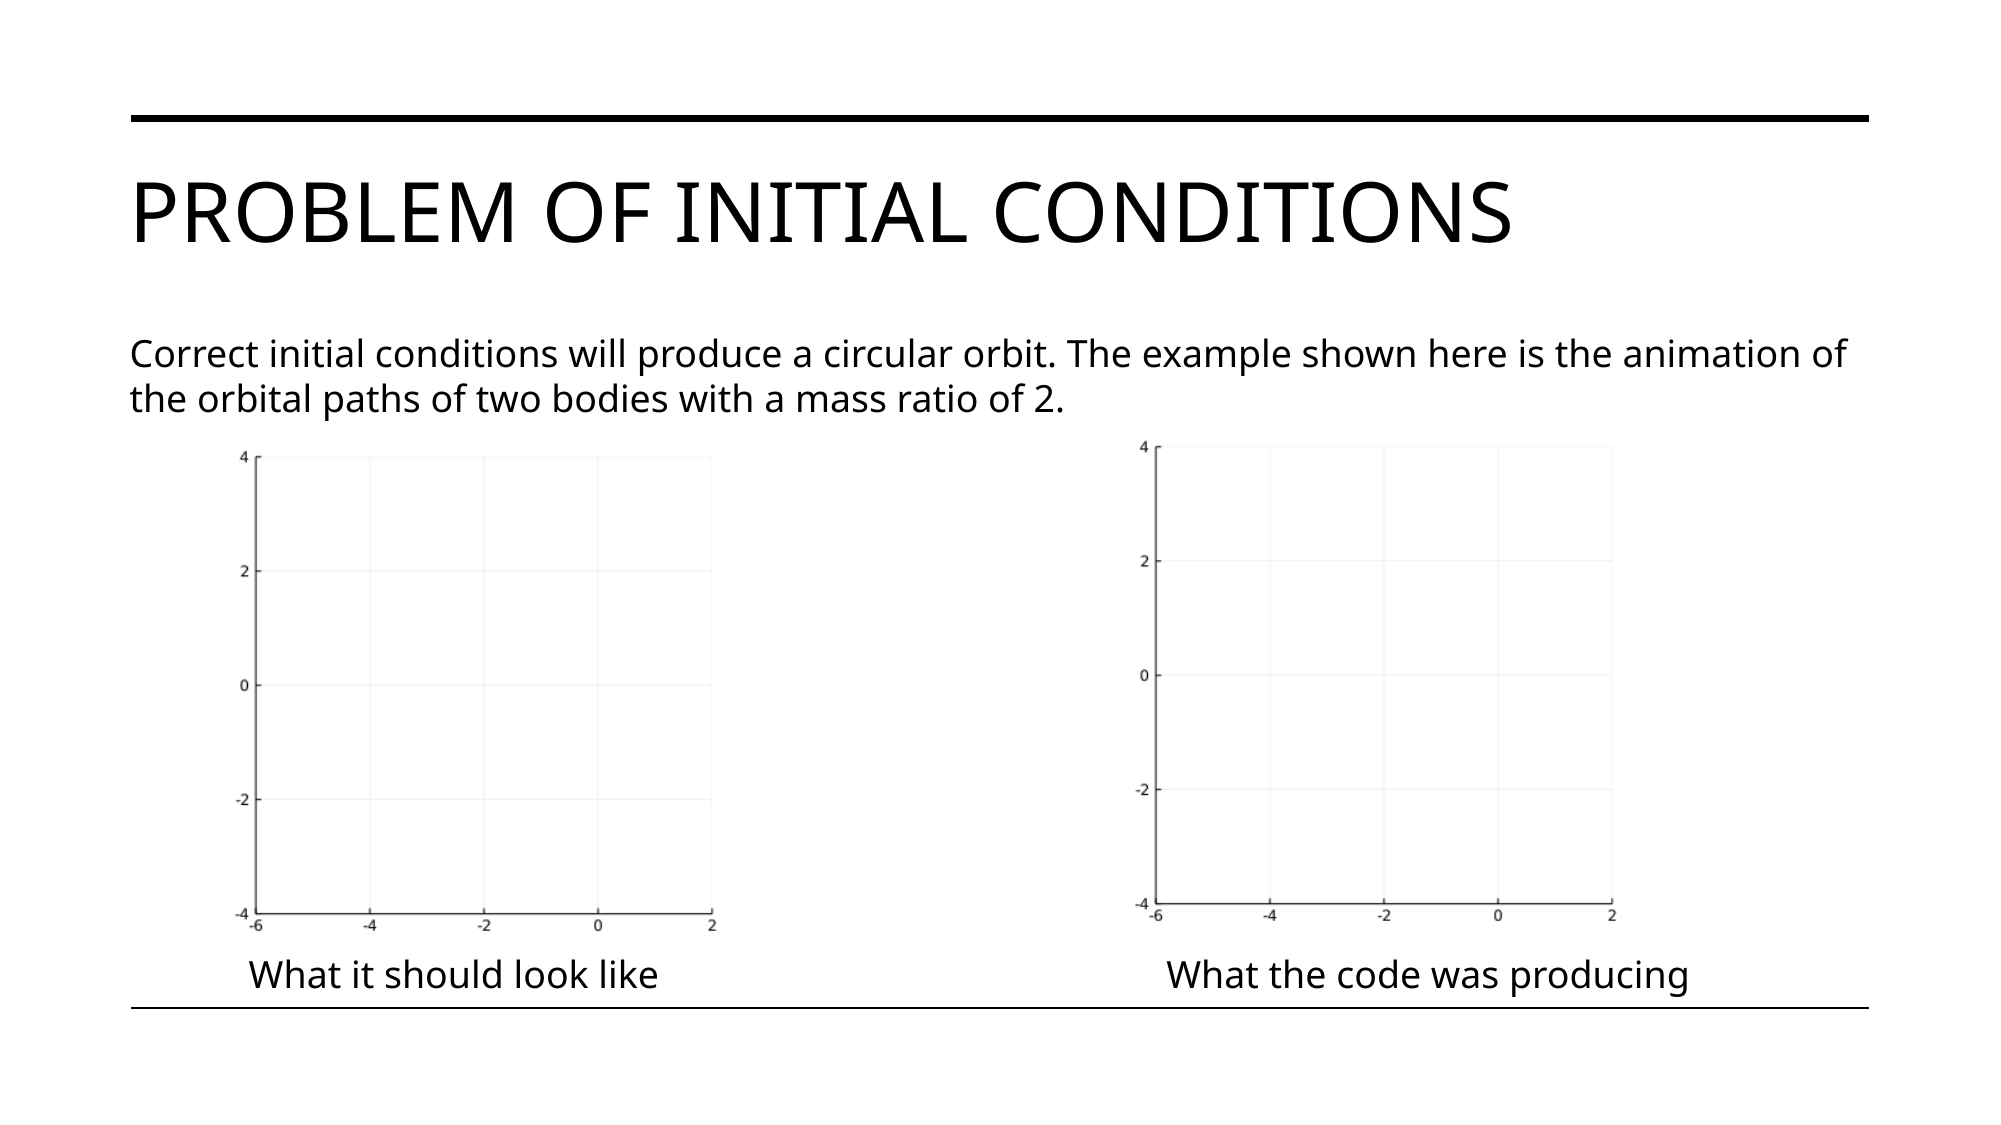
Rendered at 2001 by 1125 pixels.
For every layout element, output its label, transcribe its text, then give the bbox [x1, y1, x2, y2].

text_box Correct initial conditions will produce a circular orbit. The example shown here is the animation of the orbital paths of two bodies with a mass ratio of 2. [114, 323, 1932, 428]
text_box What the code was producing [1151, 943, 1705, 1003]
text_box What it should look like [233, 950, 675, 1004]
picture [991, 432, 1752, 940]
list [91, 442, 852, 950]
title Problem of Initial Conditions [114, 151, 1869, 323]
